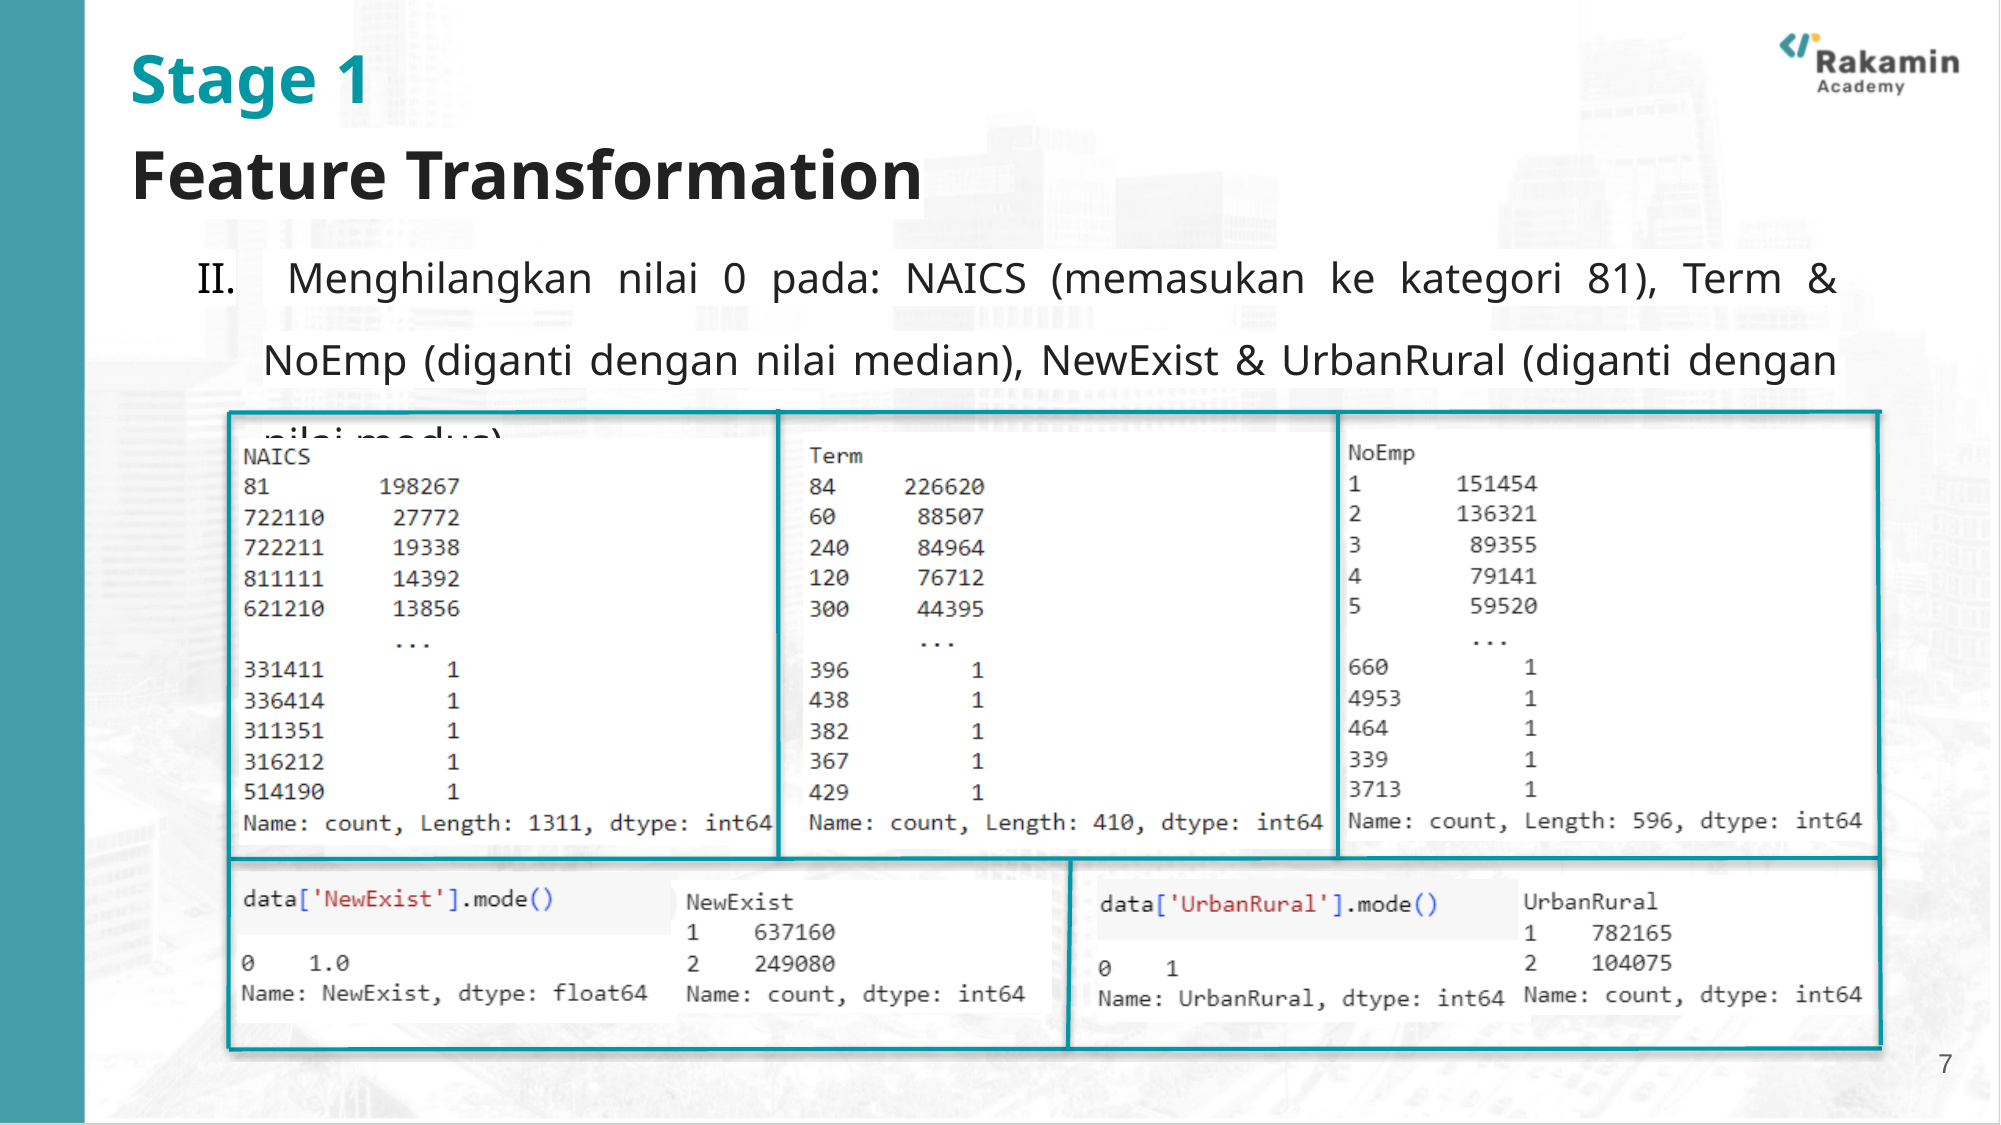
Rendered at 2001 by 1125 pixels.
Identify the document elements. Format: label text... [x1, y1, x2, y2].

text_box Menghilangkan nilai 0 pada: NAICS (memasukan ke kategori 81), Term & NoEmp (diganti dengan nilai median), NewExist & UrbanRural (diganti dengan nilai modus) [182, 211, 1854, 475]
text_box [1877, 409, 1882, 1046]
slide_number ‹#› [1853, 1019, 1974, 1106]
picture [0, 0, 2001, 1125]
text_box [1067, 860, 1071, 1049]
text_box Stage 1 [115, 26, 1477, 125]
text_box Feature Transformation [115, 125, 983, 221]
